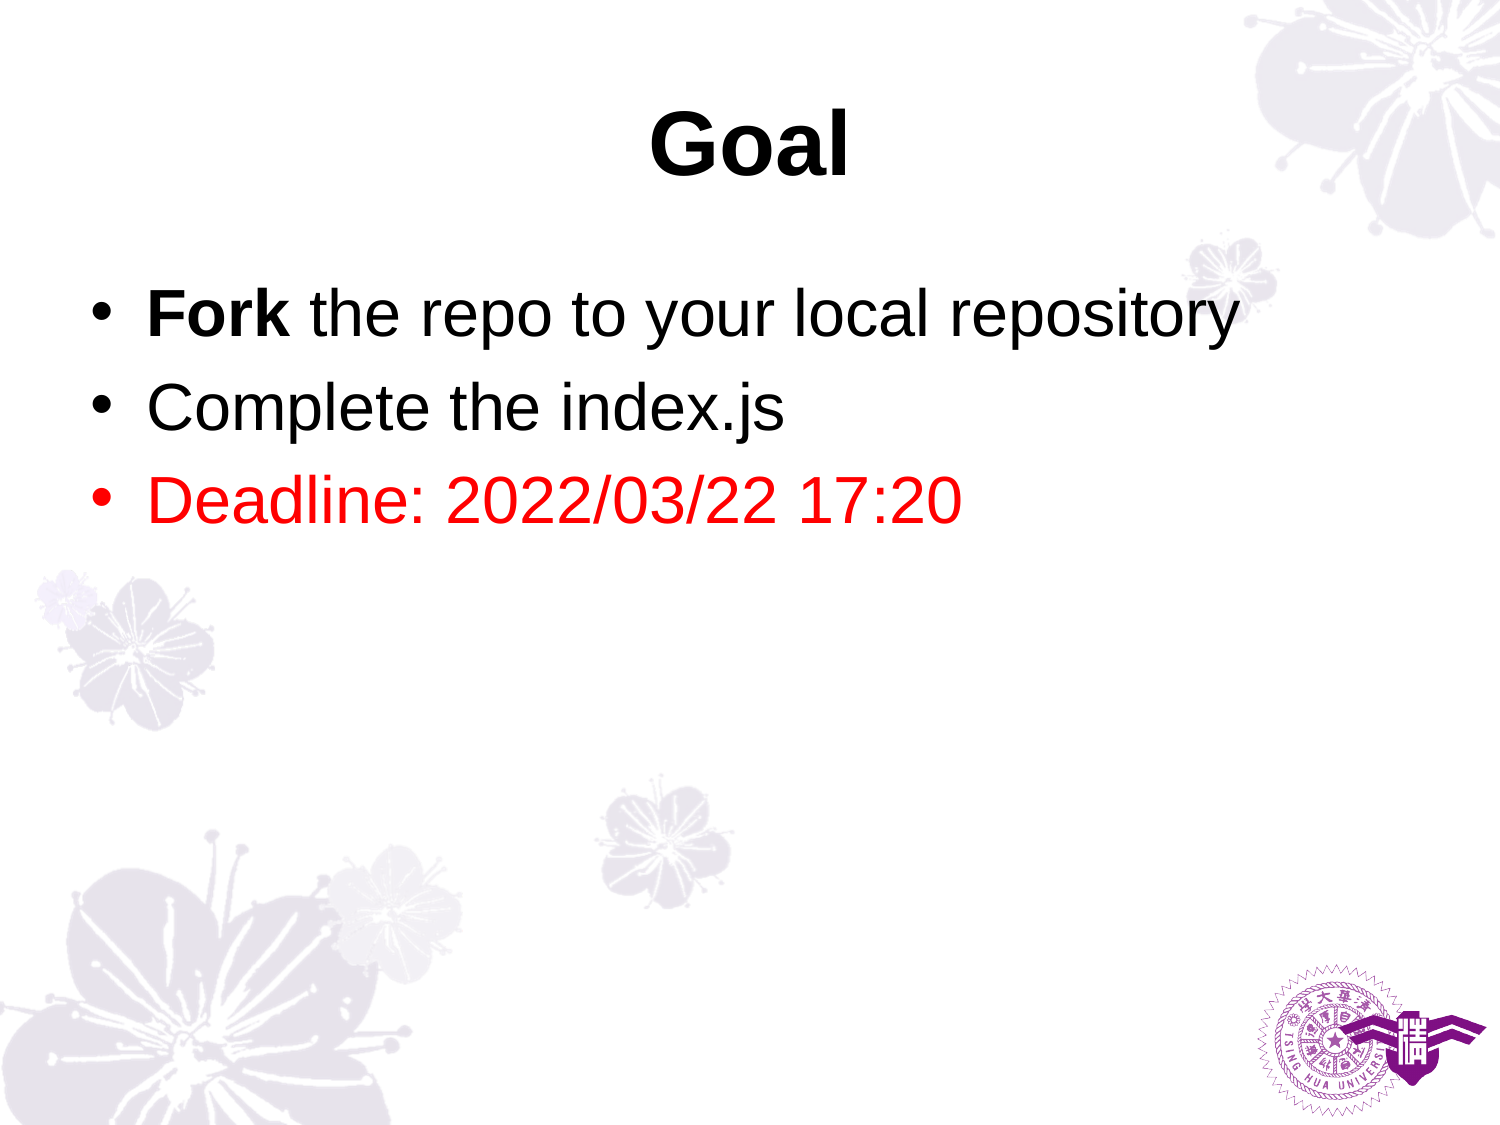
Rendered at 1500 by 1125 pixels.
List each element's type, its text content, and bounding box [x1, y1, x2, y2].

list Fork the repo to your local repository Complete the index.js Deadline: 2022/03/22 17:20 [75, 262, 1425, 1005]
picture [0, 0, 1500, 1125]
title Goal [75, 45, 1425, 233]
